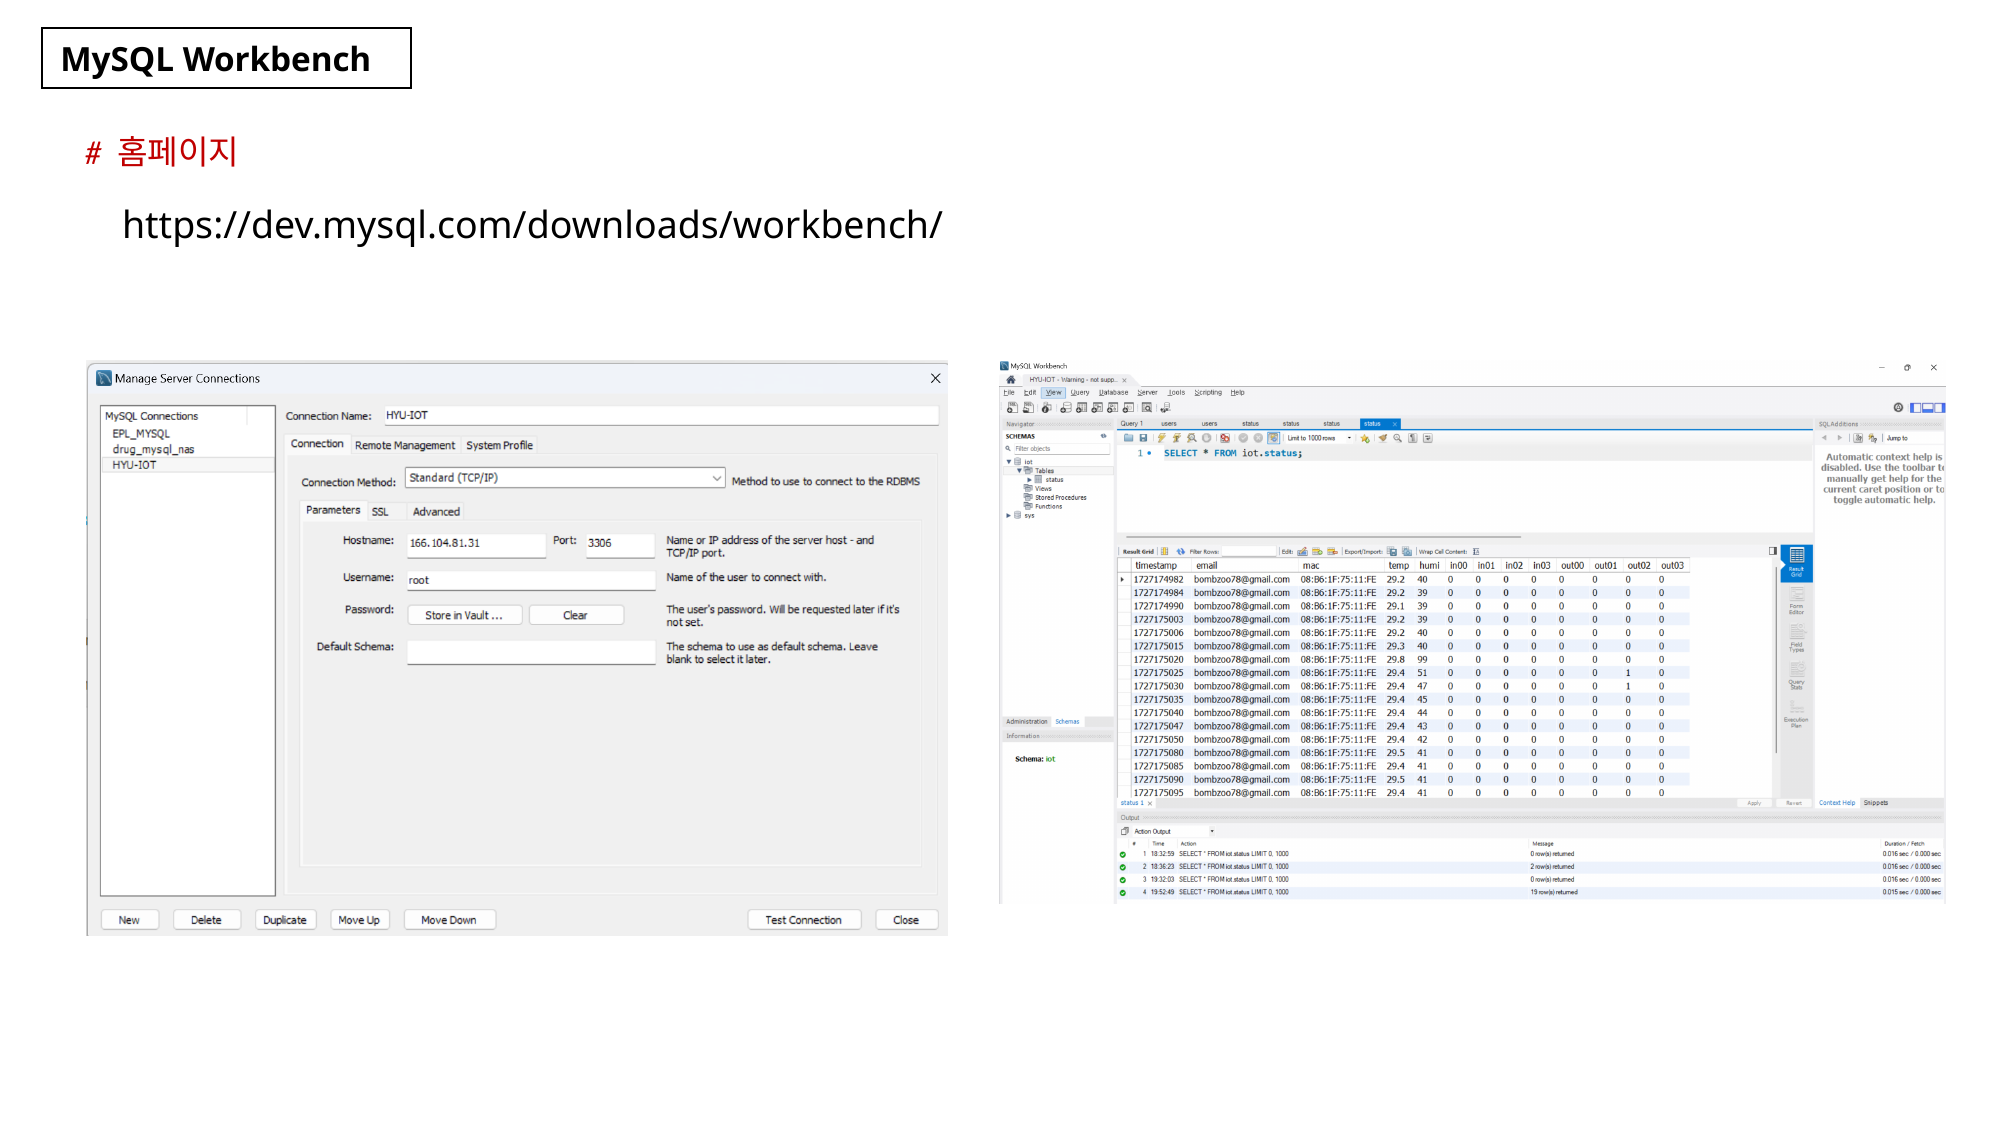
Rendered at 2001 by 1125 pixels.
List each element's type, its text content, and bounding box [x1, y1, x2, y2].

picture [85, 359, 948, 937]
picture [999, 359, 1946, 904]
text_box # 홈페이지 [70, 123, 774, 179]
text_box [41, 27, 412, 89]
text_box https://dev.mysql.com/downloads/workbench/ [107, 193, 1108, 253]
